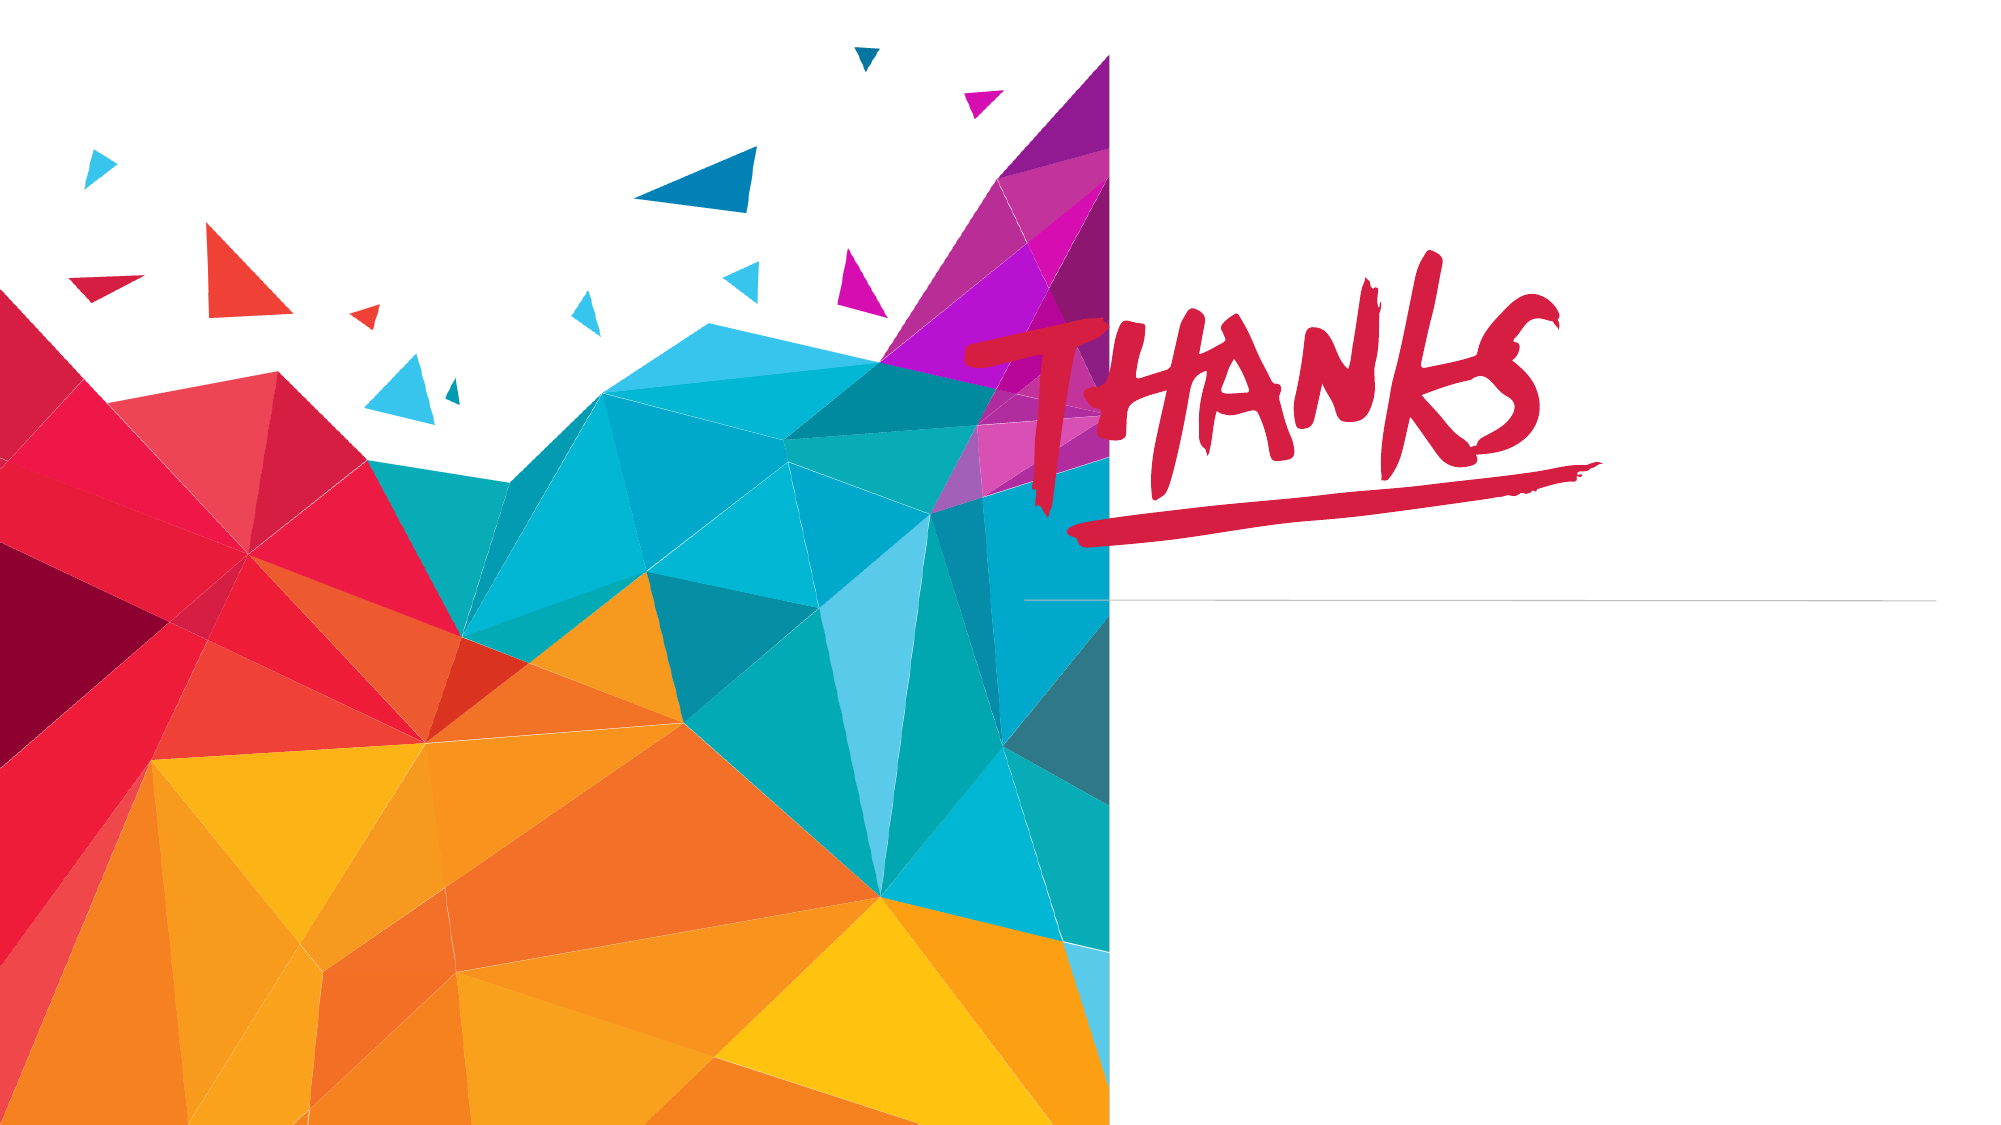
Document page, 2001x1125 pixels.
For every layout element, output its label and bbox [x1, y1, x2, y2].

text_box [963, 247, 1604, 550]
picture [0, 0, 1110, 1125]
